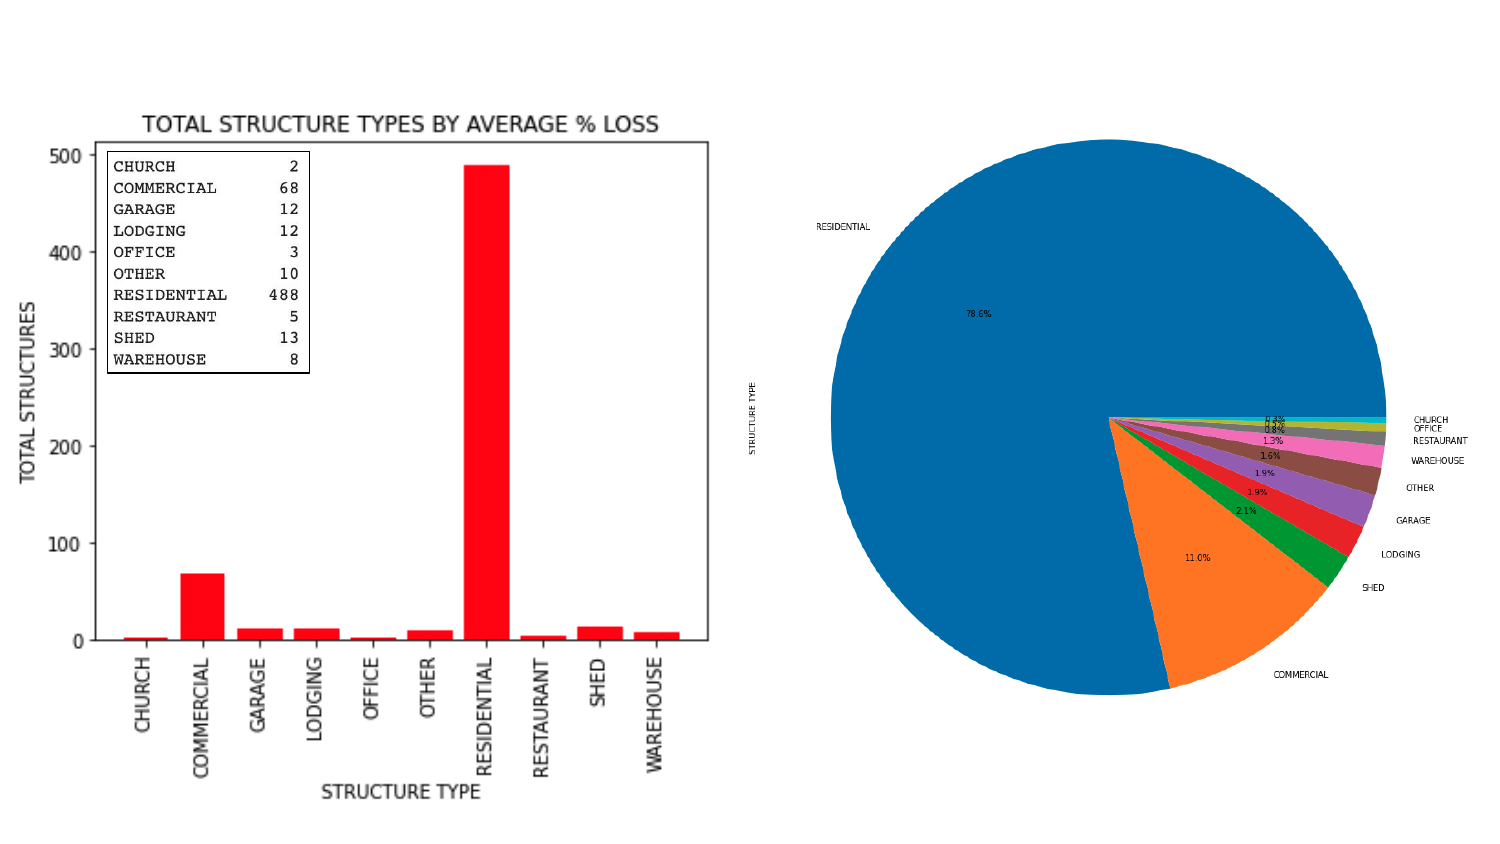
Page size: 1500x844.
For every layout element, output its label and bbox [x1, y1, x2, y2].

picture [0, 105, 1489, 812]
